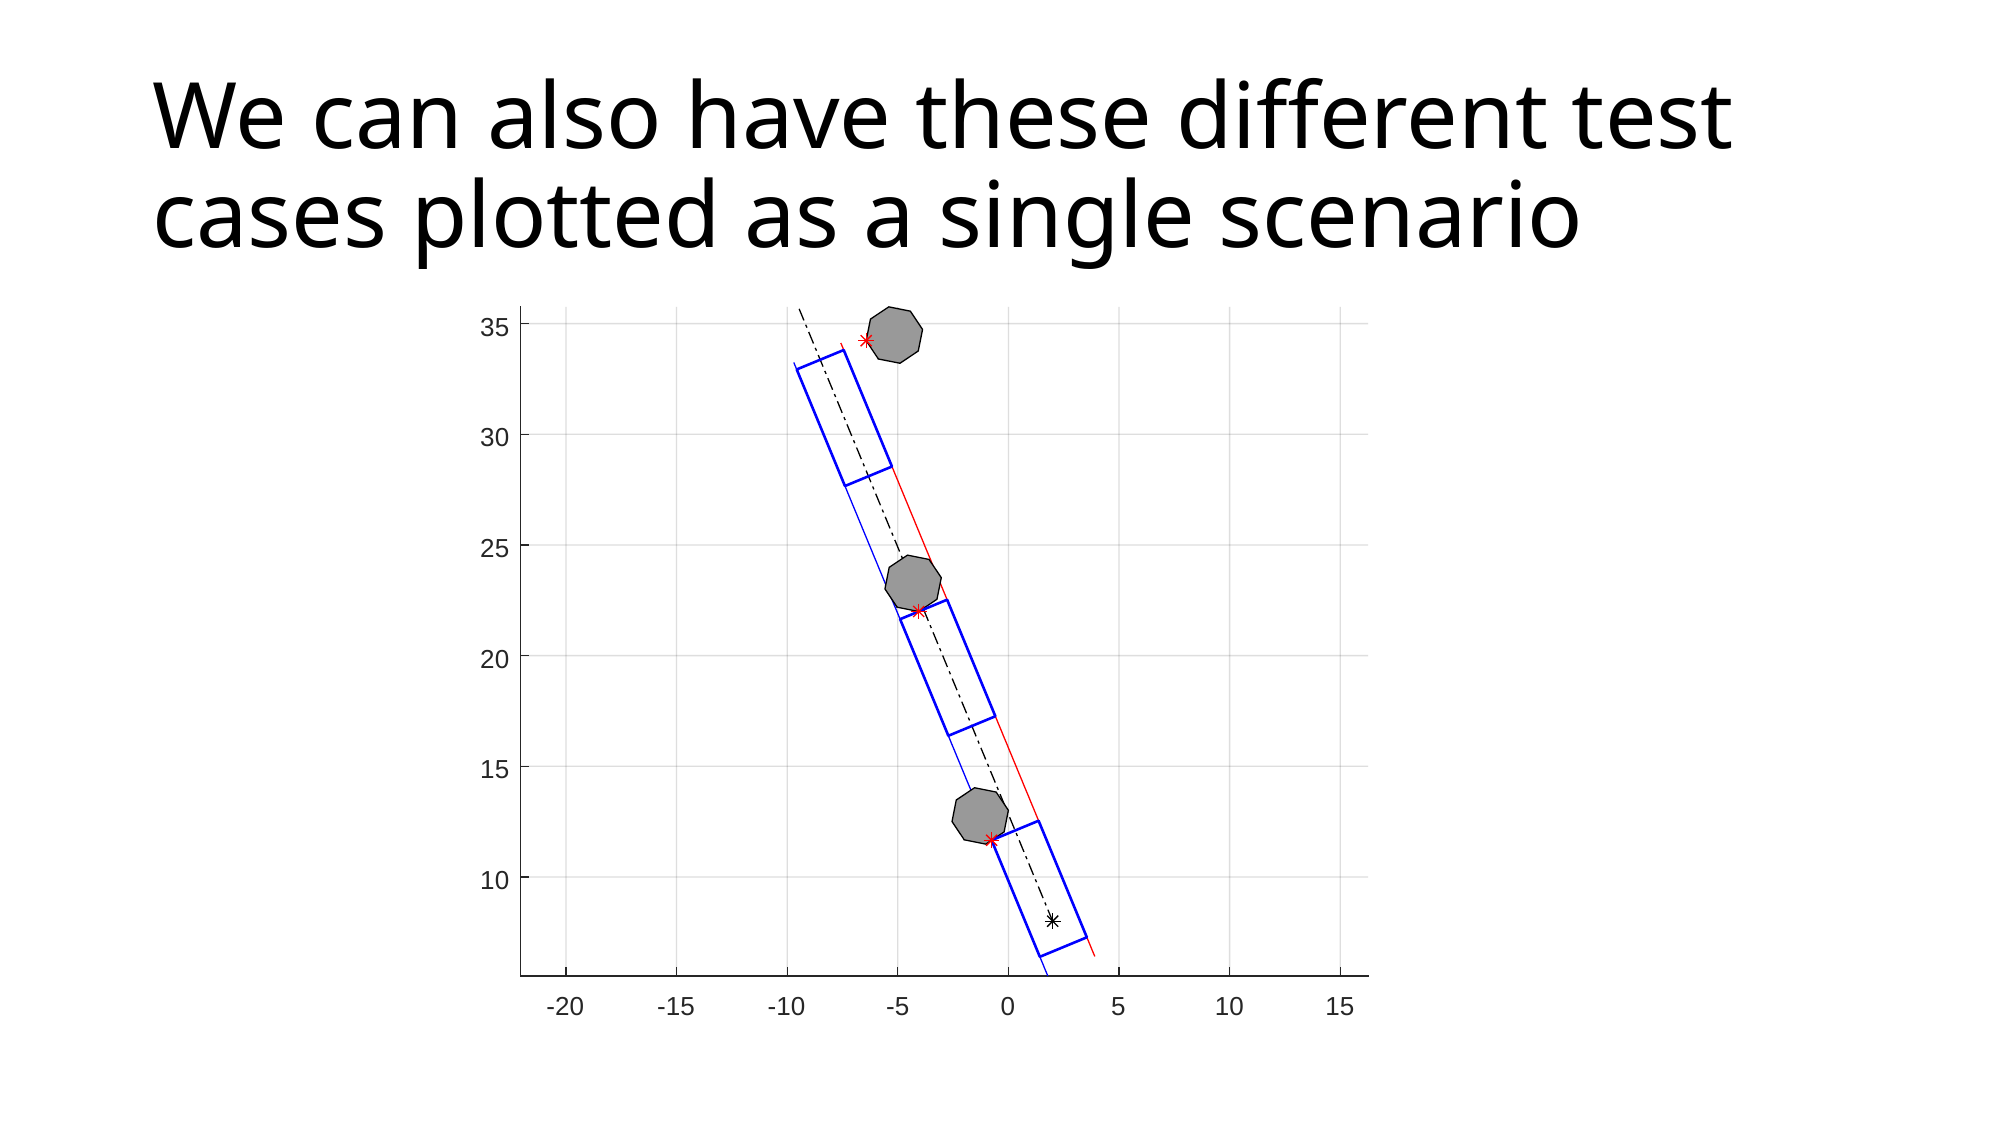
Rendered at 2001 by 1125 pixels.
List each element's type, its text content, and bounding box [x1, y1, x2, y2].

picture [377, 245, 1471, 1066]
title We can also have these different test cases plotted as a single scenario [137, 59, 1863, 278]
